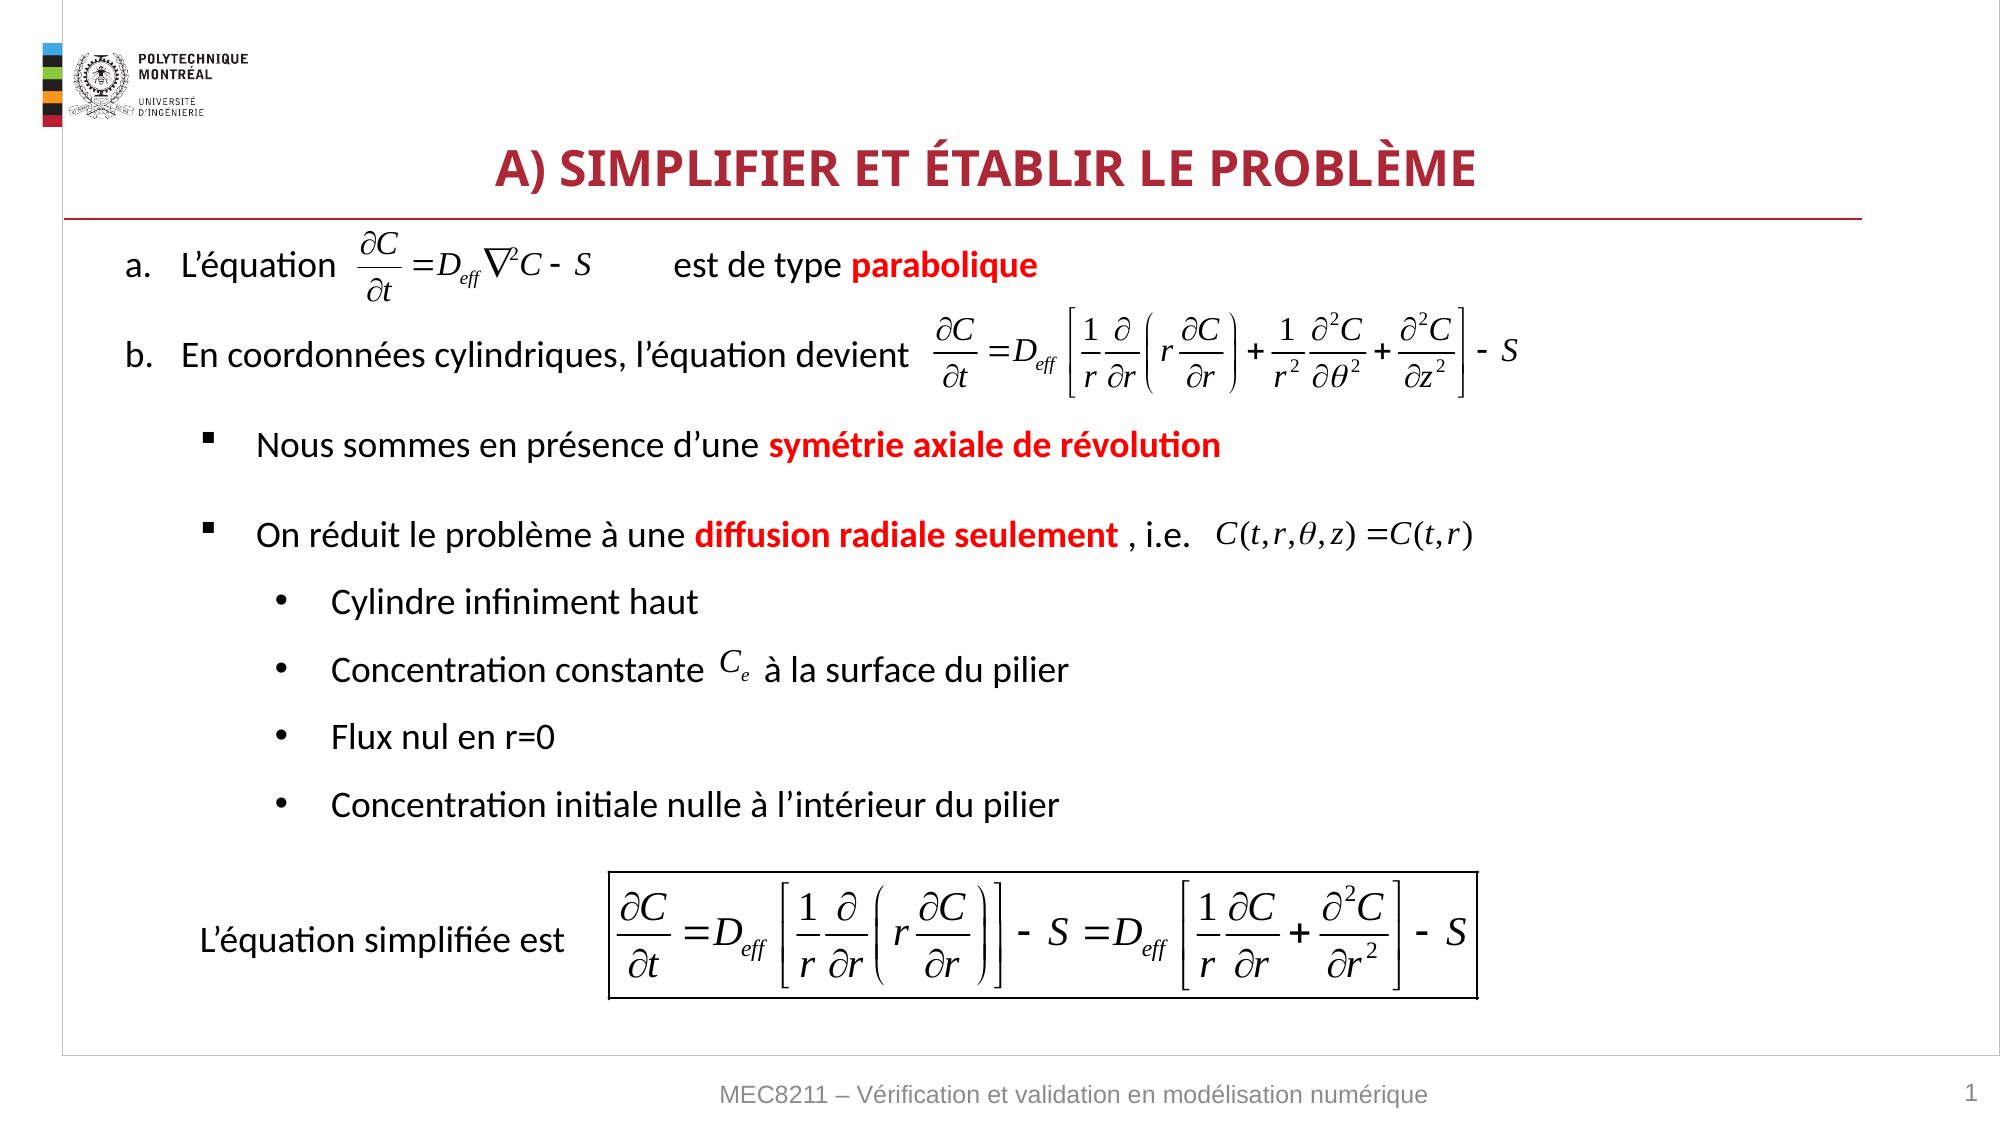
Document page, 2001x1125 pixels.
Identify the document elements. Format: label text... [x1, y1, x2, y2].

text_box L’équation est de type parabolique En coordonnées cylindriques, l’équation devient Nous sommes en présence d’une symétrie axiale de révolution On réduit le problème à une diffusion radiale seulement , i.e. Cylindre infiniment haut Concentration constante à la surface du pilier Flux nul en r=0 Concentration initiale nulle à l’intérieur du pilier L’équation simplifiée est [109, 232, 1863, 1013]
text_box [353, 223, 598, 308]
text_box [716, 641, 754, 687]
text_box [929, 303, 1526, 404]
text_box MEC8211 – Vérification et validation en modélisation numérique [156, 1066, 1900, 1120]
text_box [602, 863, 1485, 1007]
text_box 1 [1900, 1061, 1994, 1120]
title A) SIMPLIFIER ET ÉTABLIR LE PROBLèME [229, 122, 1744, 218]
picture [42, 43, 248, 127]
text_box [1212, 515, 1478, 558]
